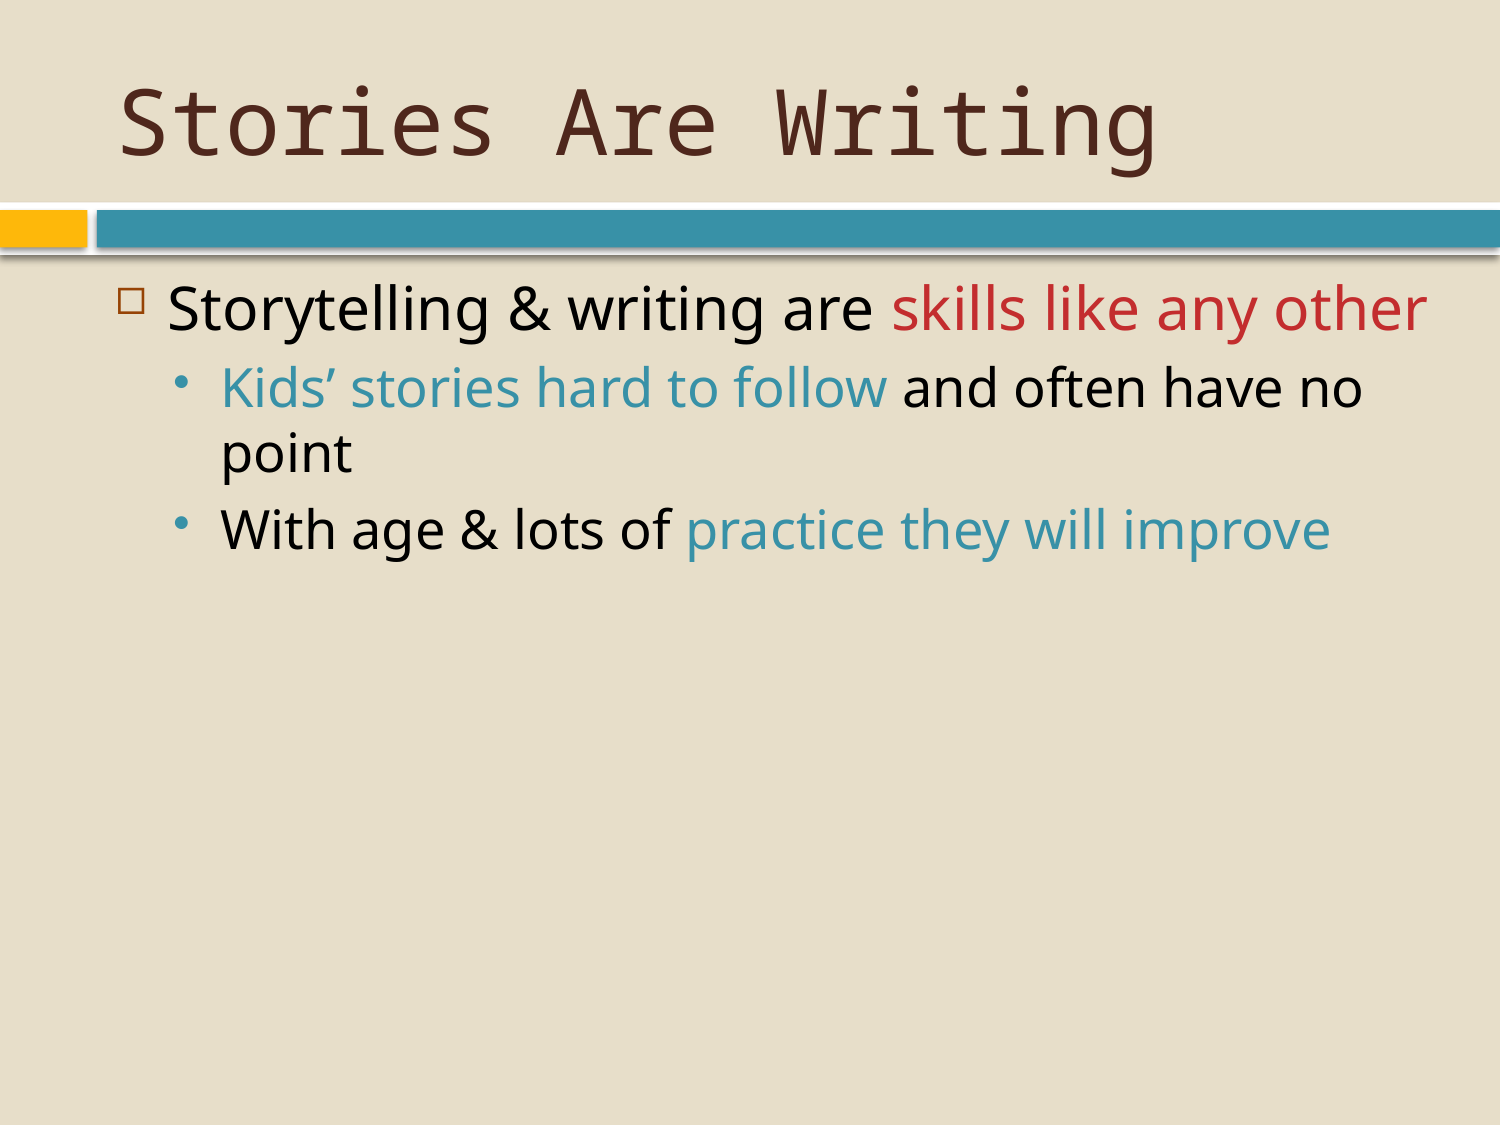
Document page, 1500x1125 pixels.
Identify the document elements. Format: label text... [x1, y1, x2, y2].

list Storytelling & writing are skills like any other Kids’ stories hard to follow and often have no point With age & lots of practice they will improve [100, 262, 1500, 1100]
title Stories Are Writing [100, 37, 1438, 200]
